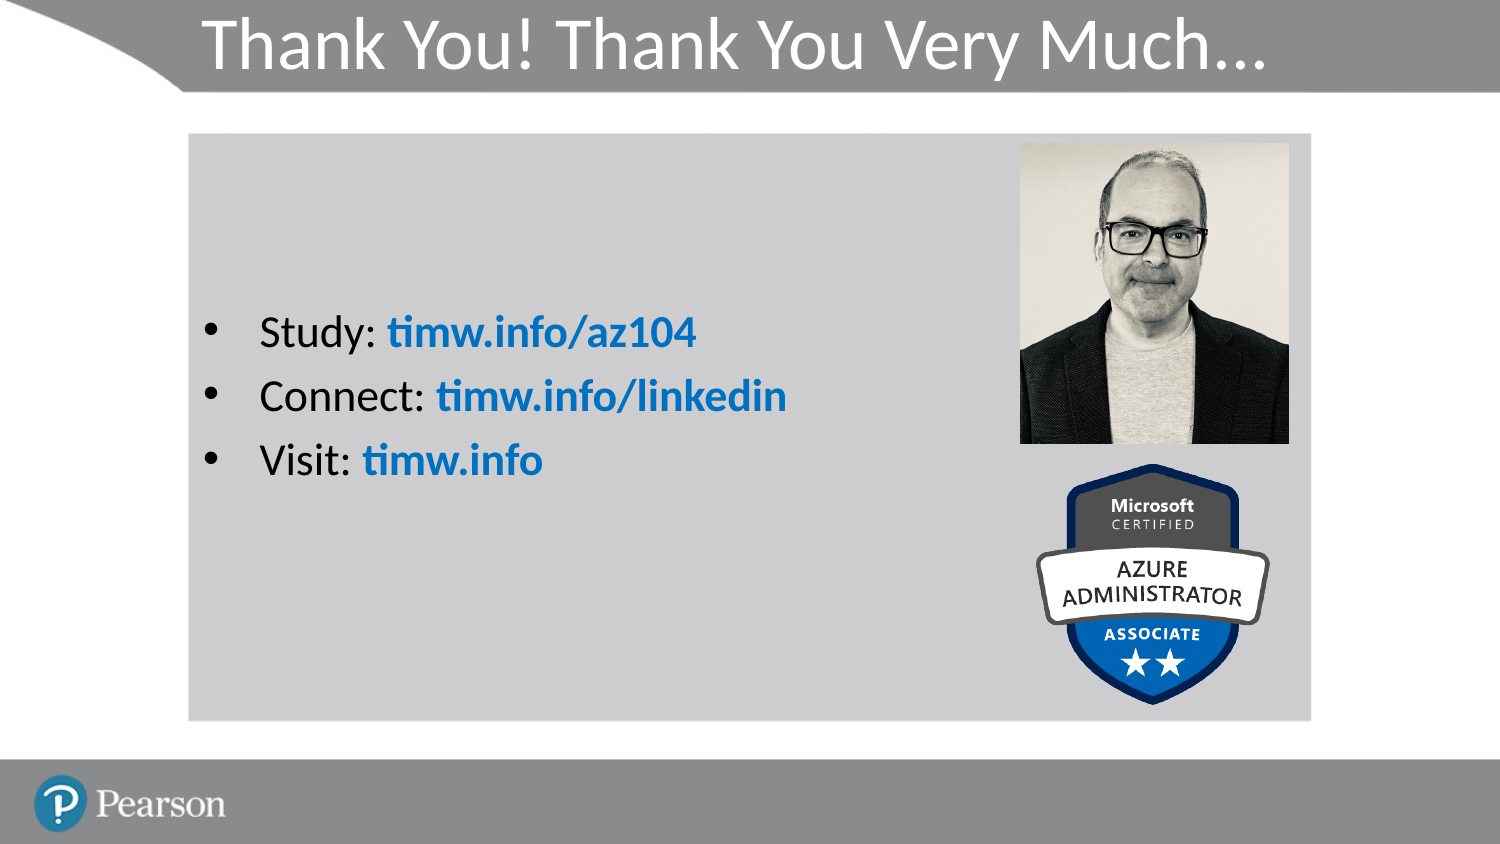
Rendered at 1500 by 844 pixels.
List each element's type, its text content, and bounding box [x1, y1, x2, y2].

picture [0, 0, 1500, 844]
list Study: timw.info/az104 Connect: timw.info/linkedin Visit: timw.info [188, 293, 1311, 716]
title Thank You! Thank You Very Much... [186, 0, 1425, 79]
